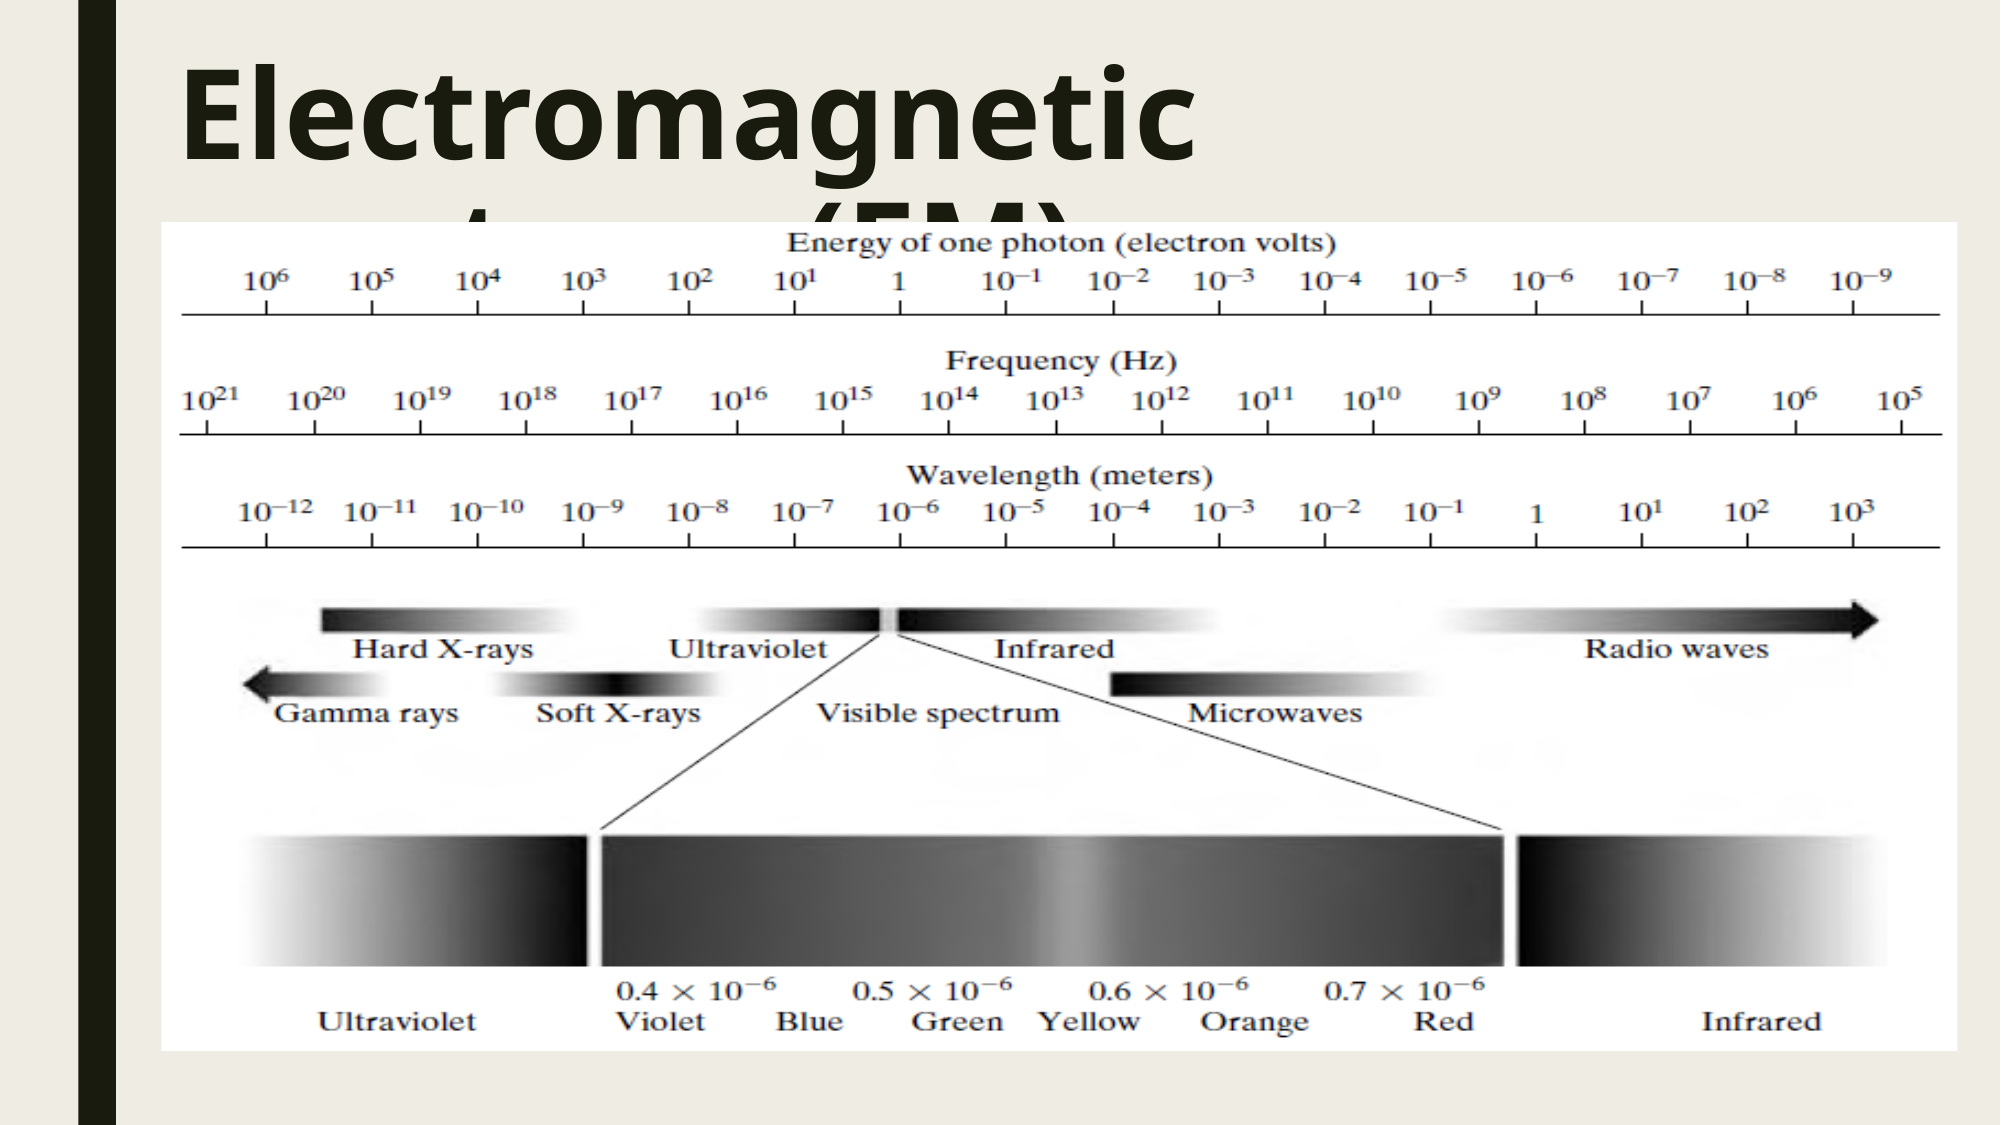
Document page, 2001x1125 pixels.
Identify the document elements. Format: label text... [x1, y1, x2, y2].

title Electromagnetic spectrum (EM) [161, 45, 1696, 186]
picture [161, 222, 1958, 1051]
